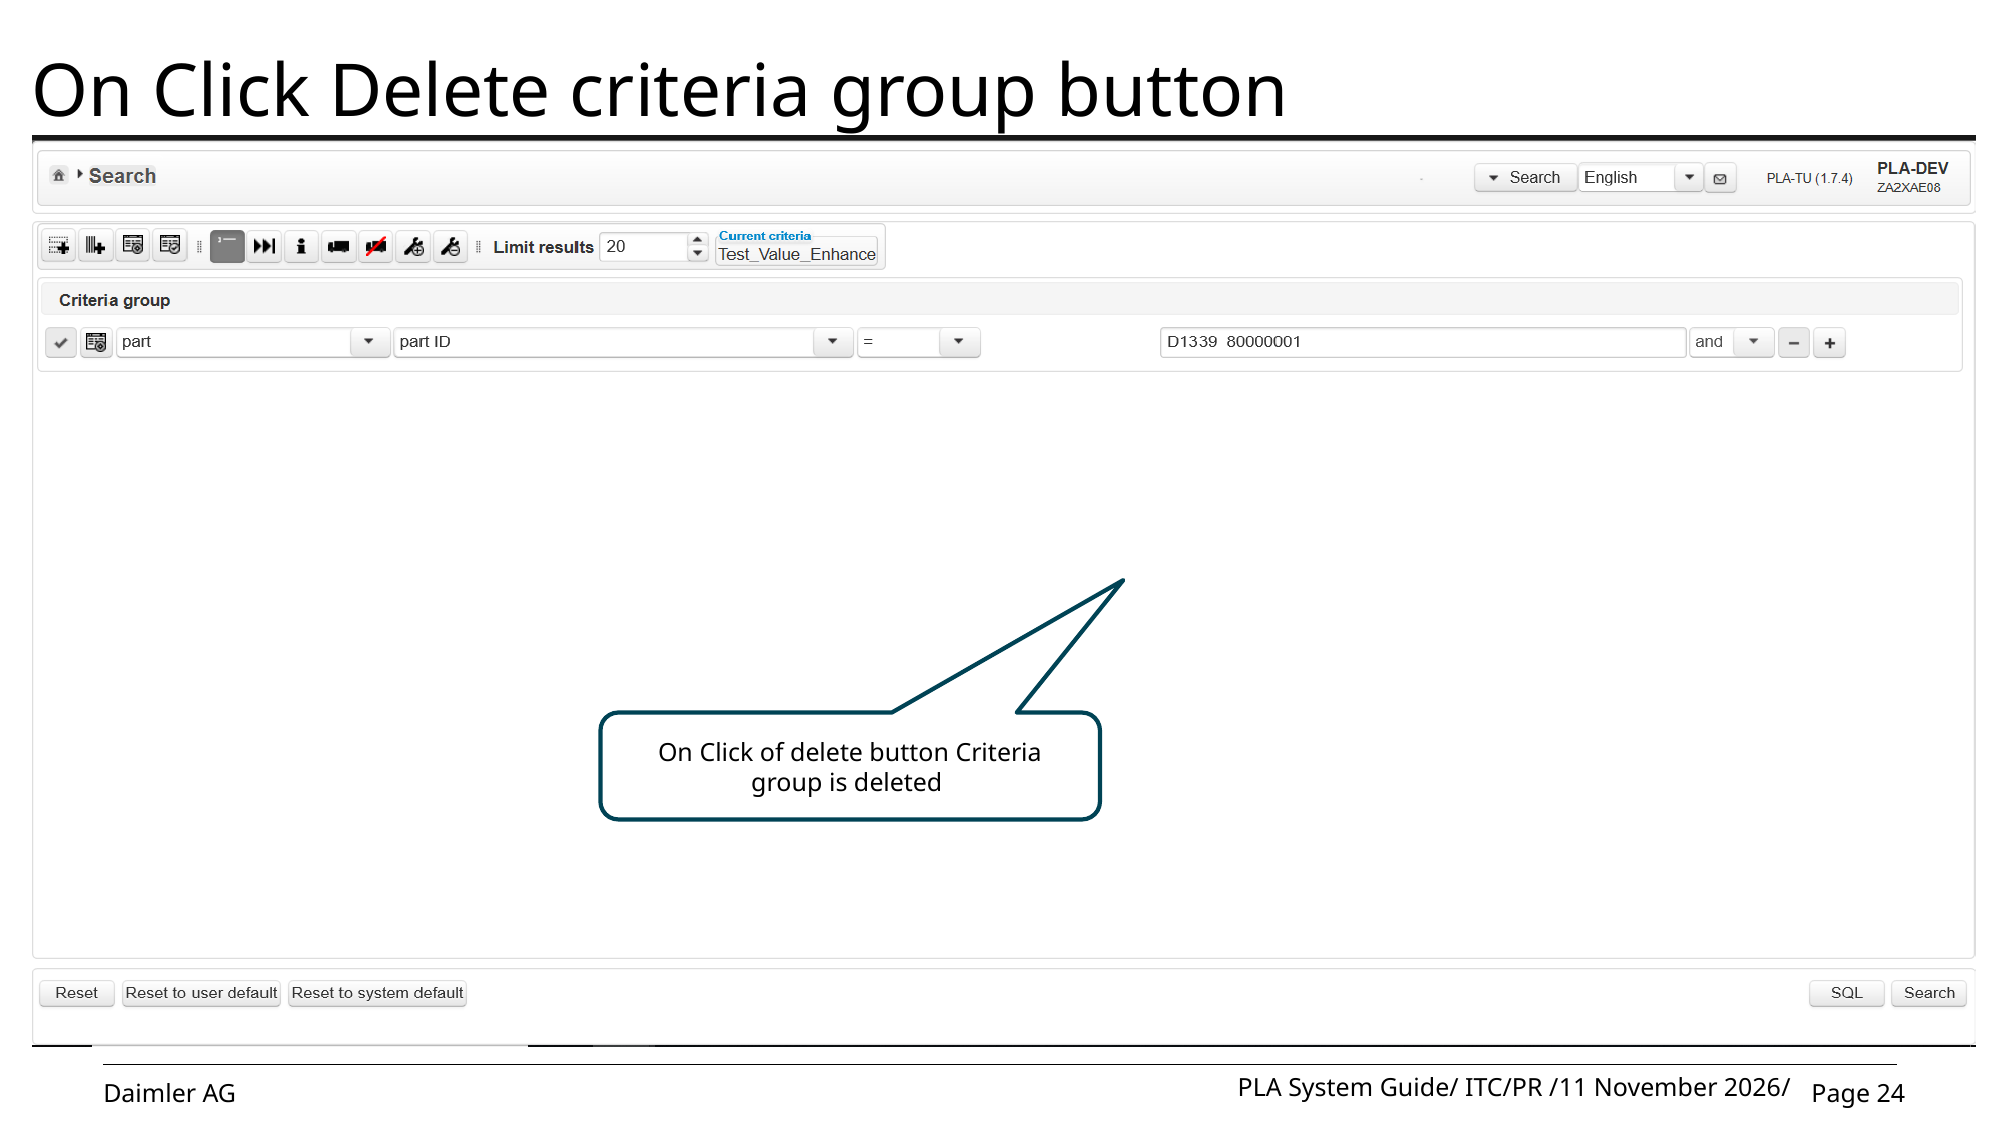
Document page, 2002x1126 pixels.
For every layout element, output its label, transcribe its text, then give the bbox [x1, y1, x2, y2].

footer PLA System Guide/ ITC/PR /05 November 2020/ [472, 1077, 1806, 1113]
list [103, 1058, 1898, 1065]
picture [32, 135, 1976, 1048]
title On Click Delete criteria group button [31, 47, 1898, 138]
slide_number Page 24 [1811, 1077, 2001, 1113]
